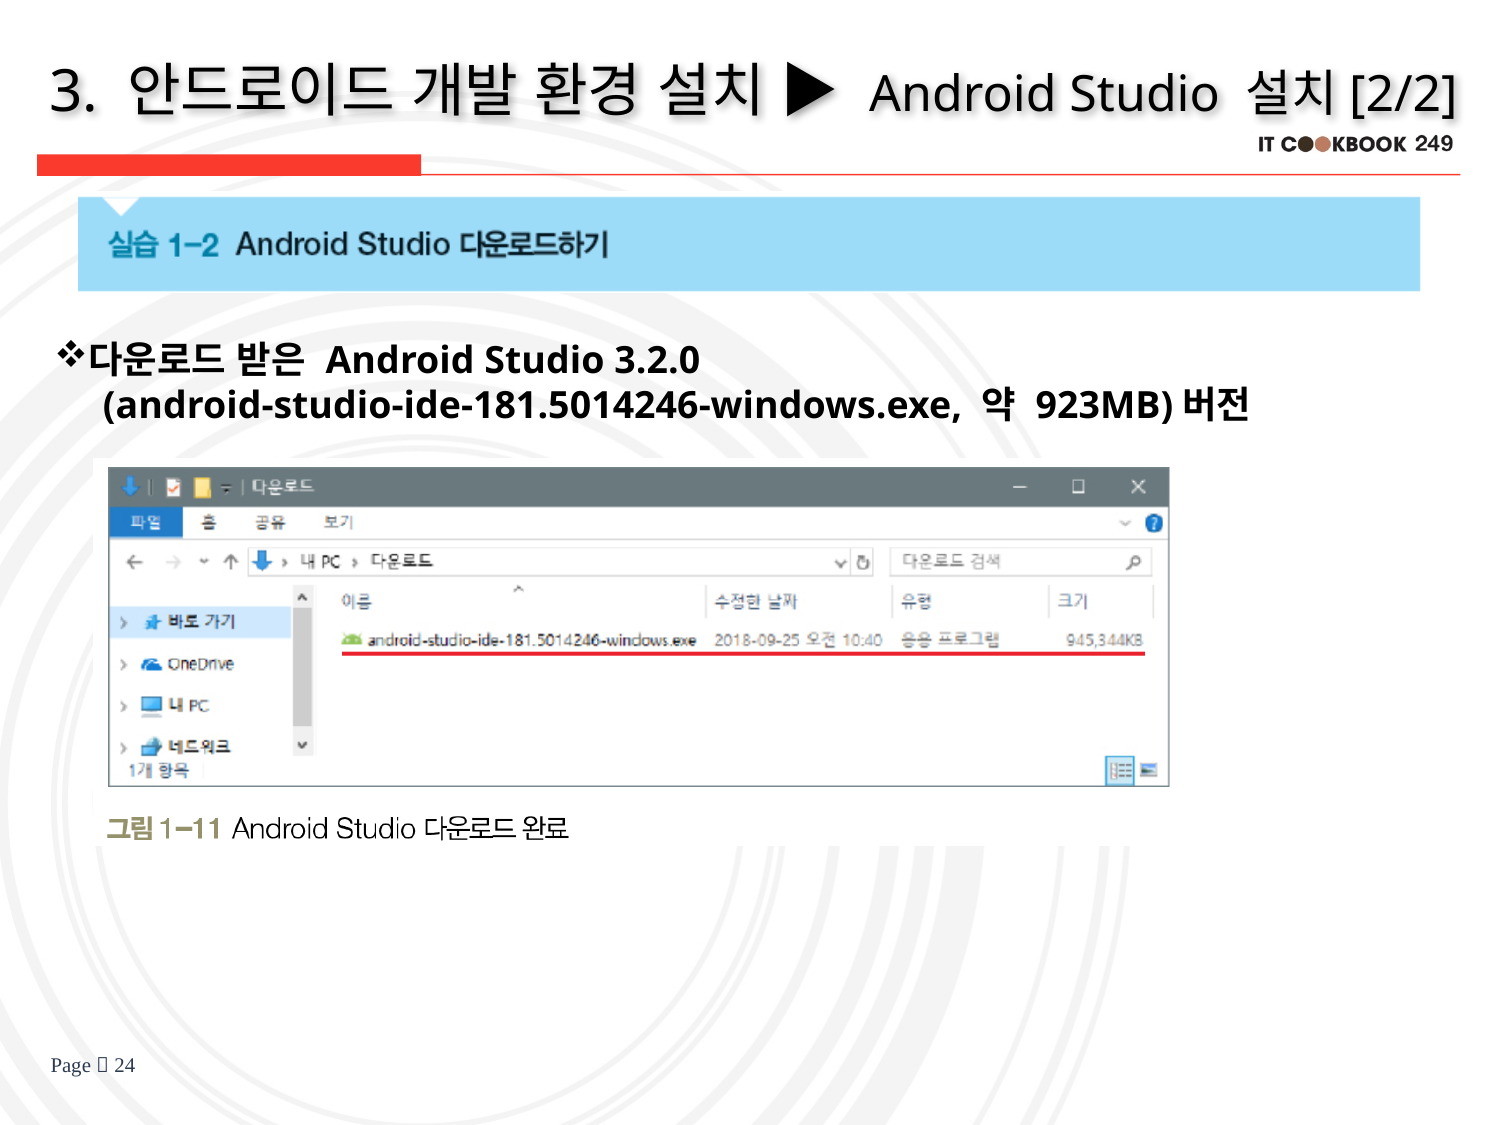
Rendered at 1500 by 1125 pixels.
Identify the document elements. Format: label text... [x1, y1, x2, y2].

title 3. 안드로이드 개발 환경 설치 ▶ Android Studio 설치[2/2] [48, 53, 1500, 161]
picture [0, 35, 1500, 1125]
list 다운로드 받은 Android Studio 3.2.0 (android-studio-ide-181.5014246-windows.exe, 약 923MB)버전 [54, 335, 1500, 1051]
picture [93, 458, 1178, 846]
